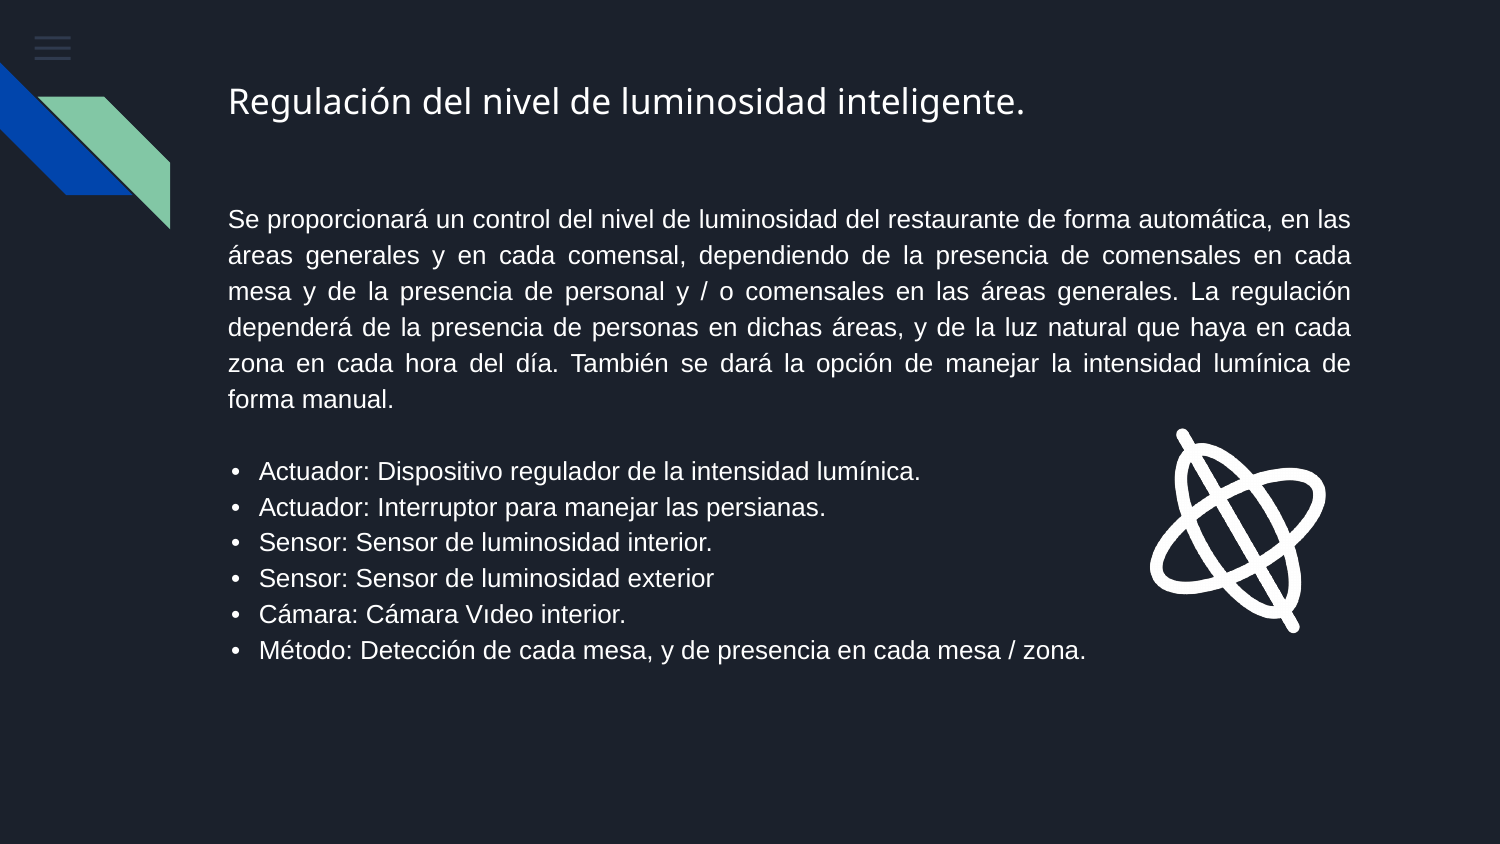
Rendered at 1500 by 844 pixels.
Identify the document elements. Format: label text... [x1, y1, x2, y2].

title Regulación del nivel de luminosidad inteligente. [212, 64, 1368, 148]
list Se proporcionará un control del nivel de luminosidad del restaurante de forma automática, en las áreas generales y en cada comensal, dependiendo de la presencia de comensales en cada mesa y de la presencia de personal y / o comensales en las áreas generales. La regulación dependerá de la presencia de personas en dichas áreas, y de la luz natural que haya en cada zona en cada hora del día. También se dará la opción de manejar la intensidad lumínica de forma manual. • Actuador: Dispositivo regulador de la intensidad lumínica. • Actuador: Interruptor para manejar las persianas. • Sensor: Sensor de luminosidad interior. • Sensor: Sensor de luminosidad exterior • Cámara: Cámara Vıdeo interior. • Método: Detección de cada mesa, y de presencia en cada mesa / zona. [212, 183, 1368, 661]
picture [1107, 400, 1368, 661]
